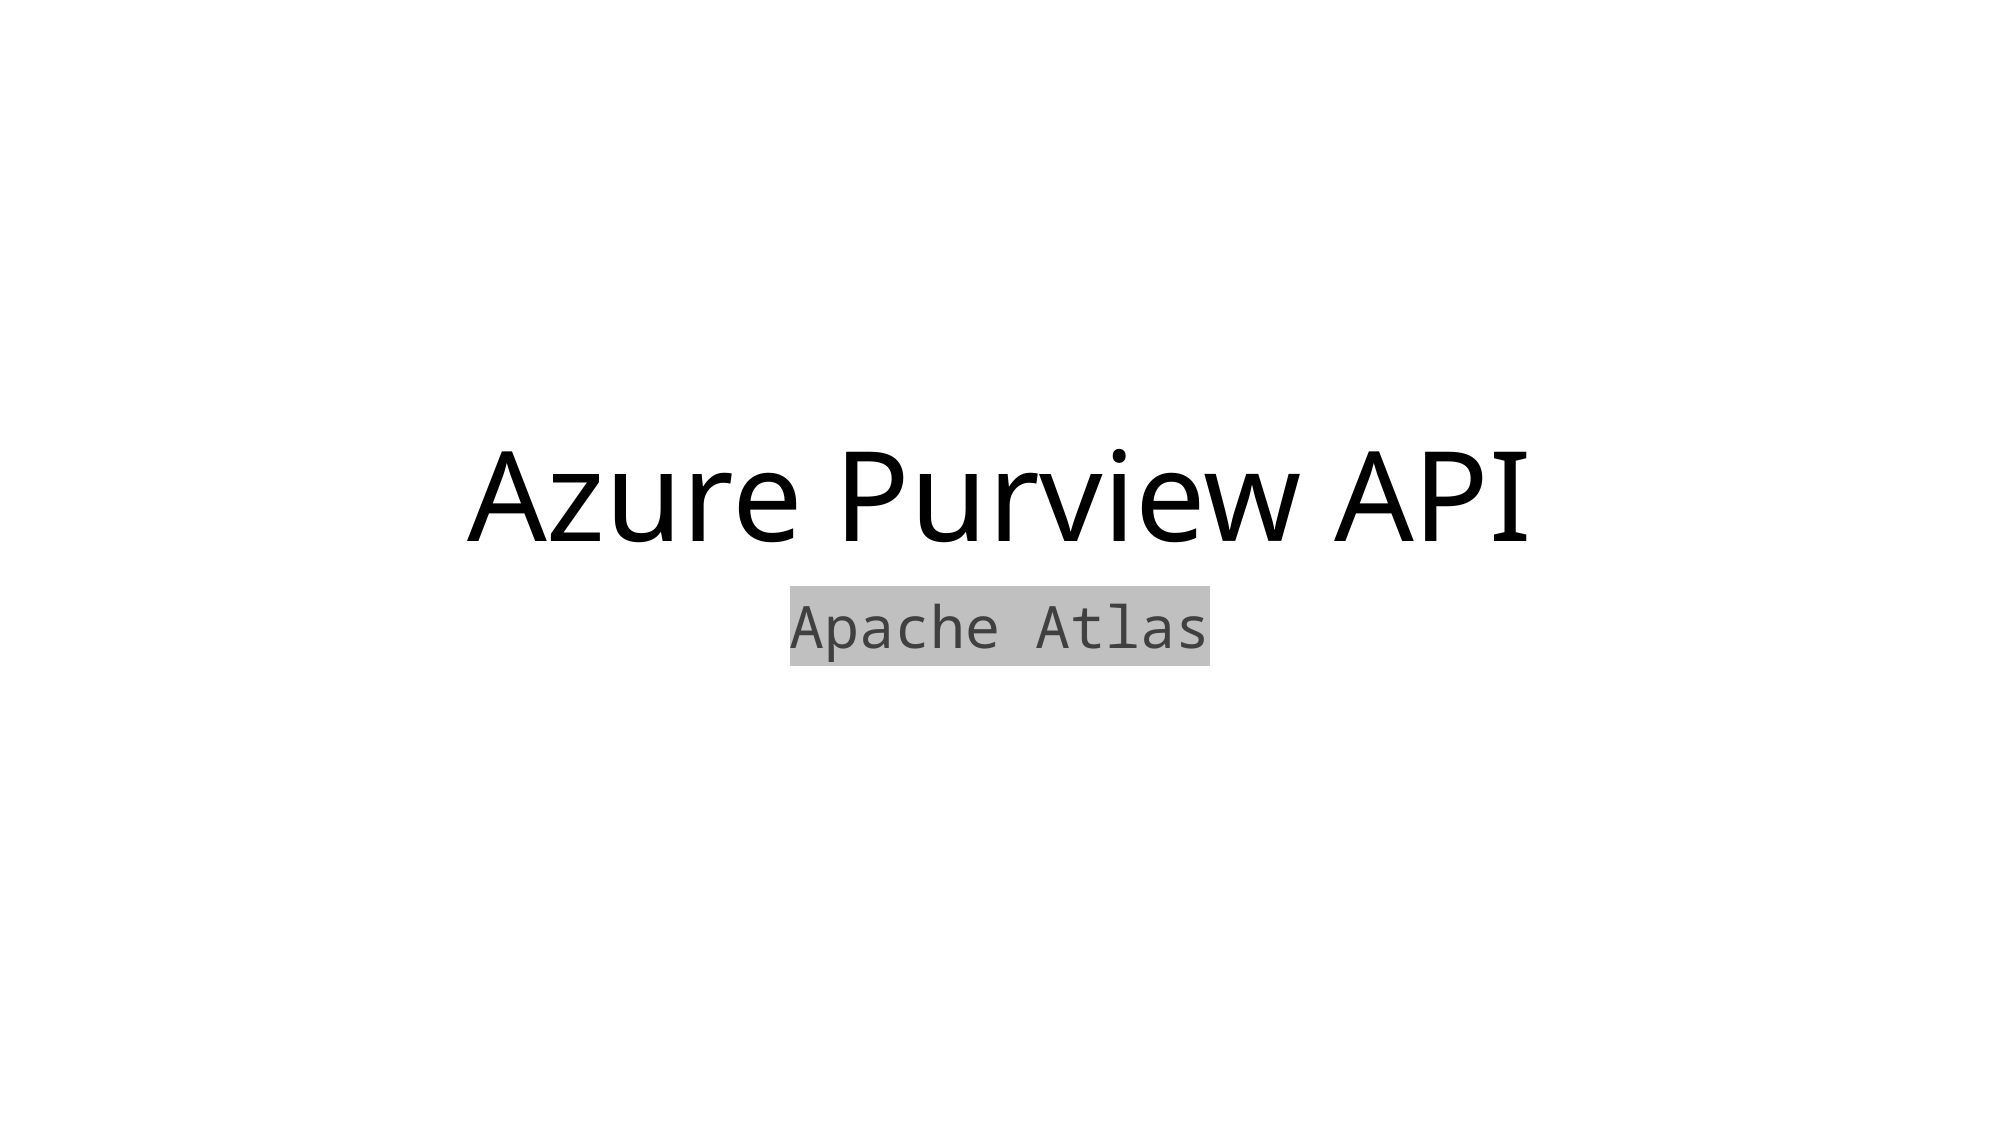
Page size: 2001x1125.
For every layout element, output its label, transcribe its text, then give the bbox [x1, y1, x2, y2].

title Azure Purview API [249, 184, 1750, 576]
subtitle Apache Atlas [249, 590, 1750, 863]
